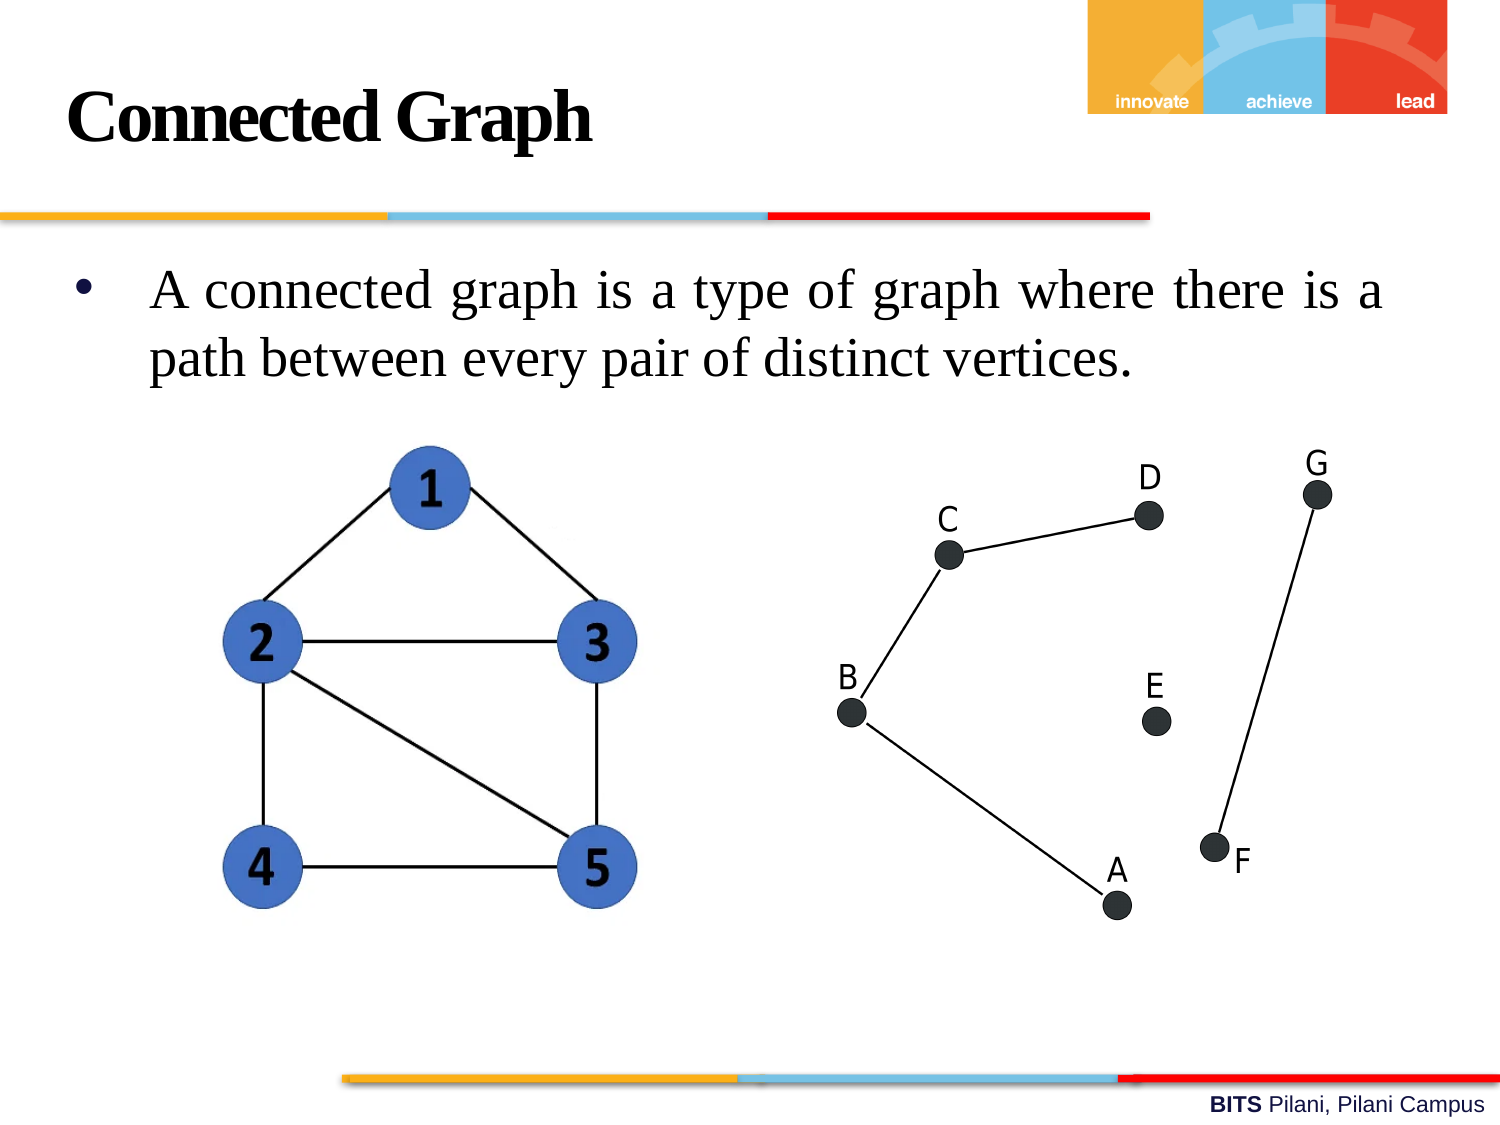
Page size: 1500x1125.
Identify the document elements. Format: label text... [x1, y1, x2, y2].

picture [1087, 0, 1448, 114]
list A connected graph is a type of graph where there is a path between every pair of distinct vertices. [50, 245, 1400, 988]
picture [198, 429, 662, 938]
picture [836, 445, 1335, 922]
list Connected Graph [50, 24, 1088, 213]
